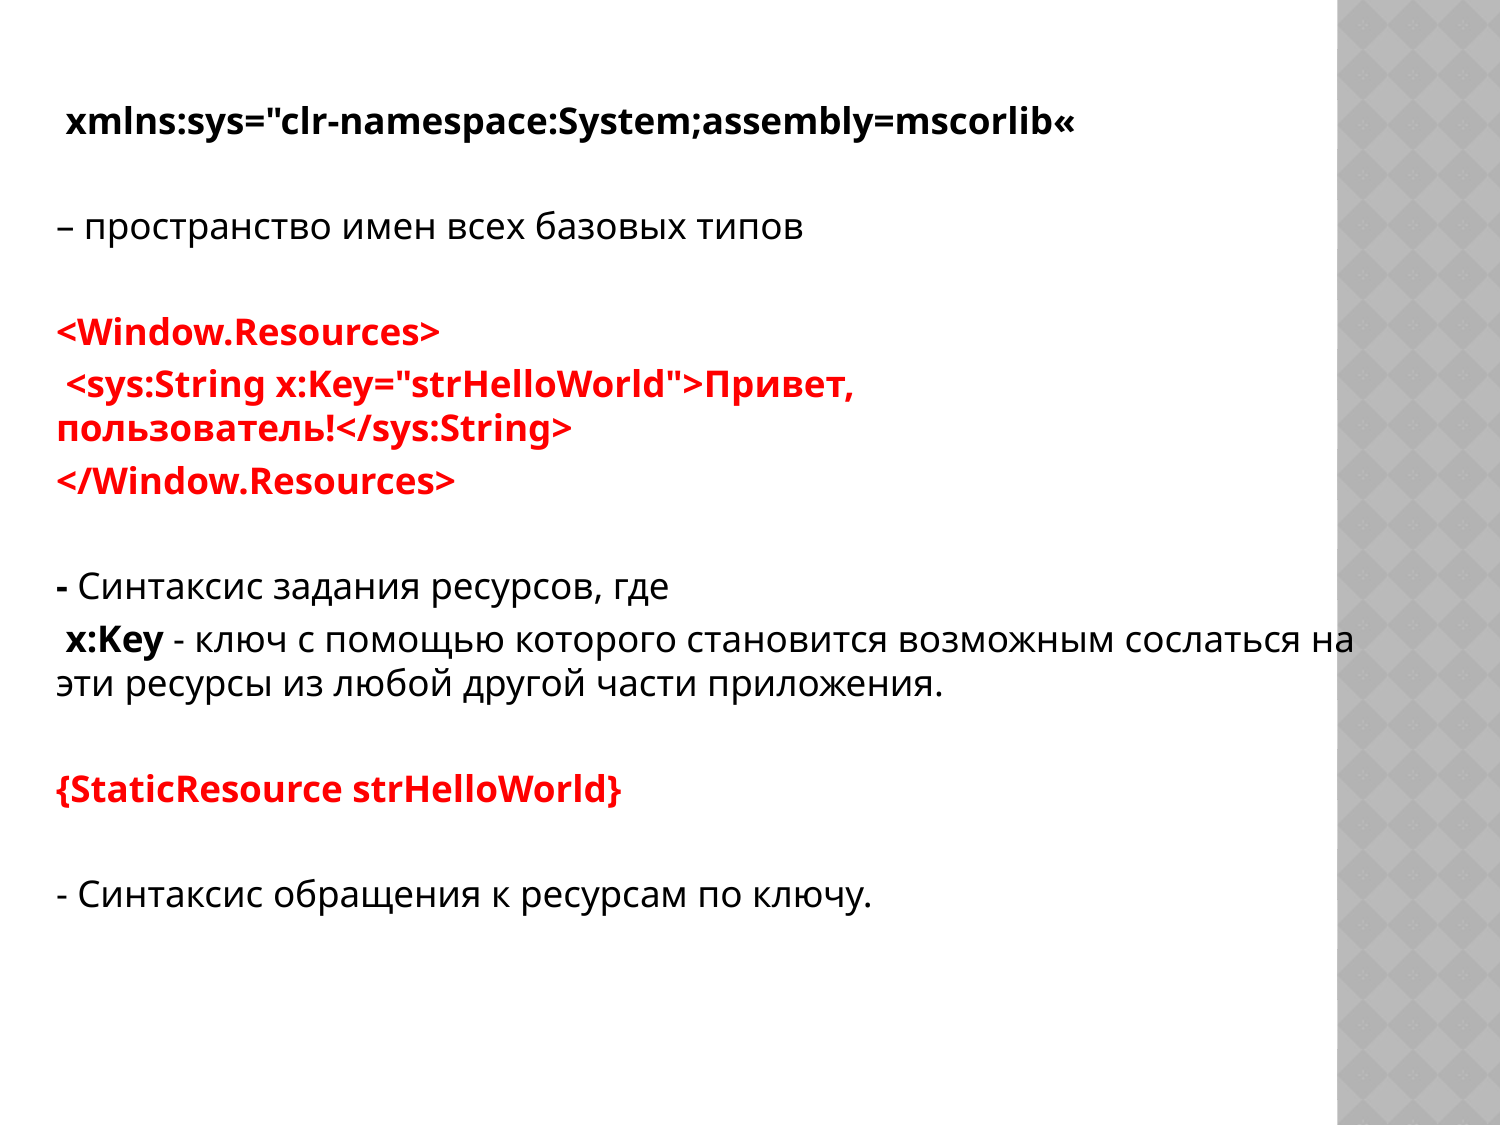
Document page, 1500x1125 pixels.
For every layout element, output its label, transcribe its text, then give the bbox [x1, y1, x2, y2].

list xmlns:sys="clr-namespace:System;assembly=mscorlib« – пространство имен всех базовых типов <Window.Resources> <sys:String x:Key="strHelloWorld">Привет, пользователь!</sys:String> </Window.Resources> - Синтаксис задания ресурсов, где x:Key - ключ с помощью которого становится возможным сослаться на эти ресурсы из любой другой части приложения. {StaticResource strHelloWorld} - Синтаксис обращения к ресурсам по ключу. [41, 90, 1388, 929]
